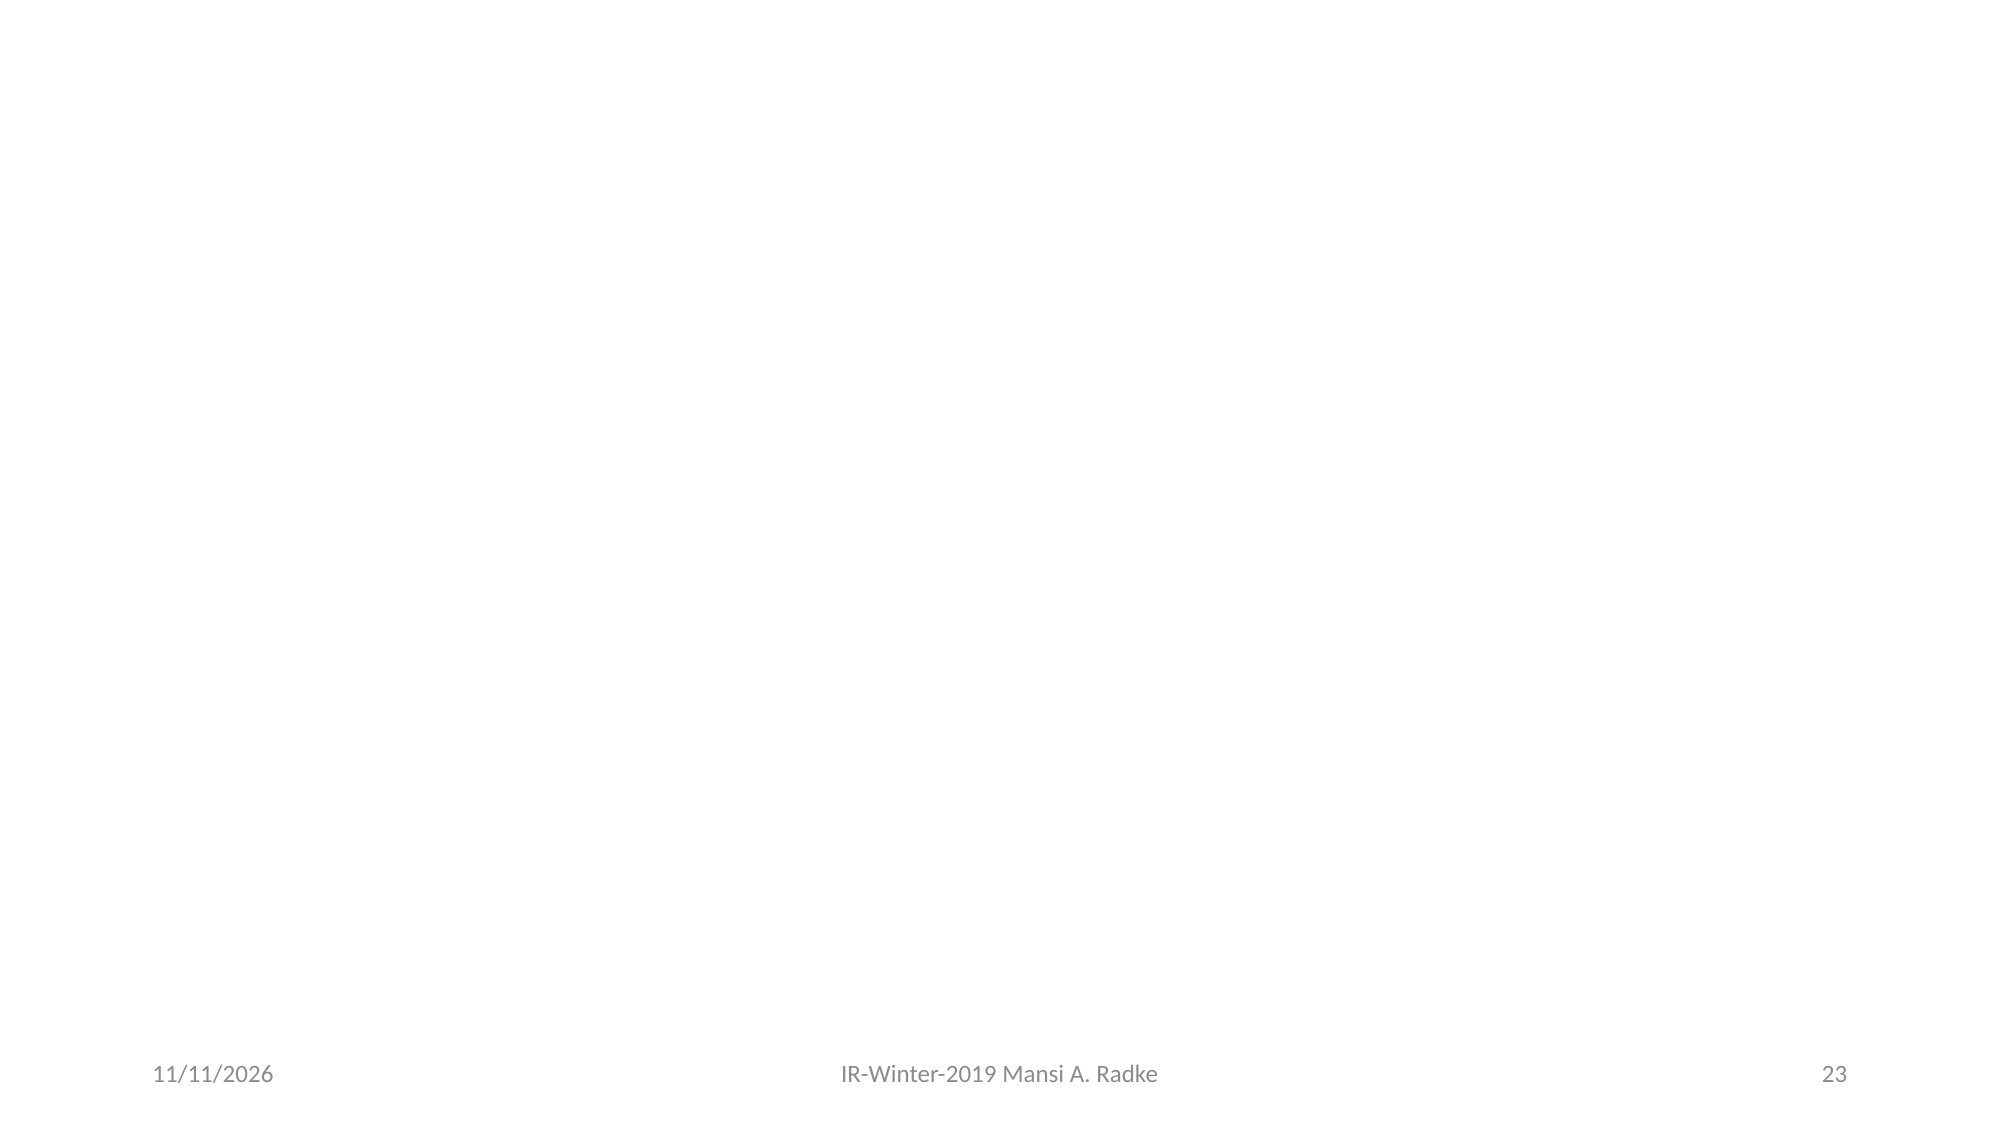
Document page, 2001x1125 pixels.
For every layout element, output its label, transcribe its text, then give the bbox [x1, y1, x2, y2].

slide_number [137, 1042, 588, 1103]
slide_number 23 [1412, 1042, 1863, 1103]
footer IR-Winter-2019 Mansi A. Radke [662, 1042, 1338, 1103]
